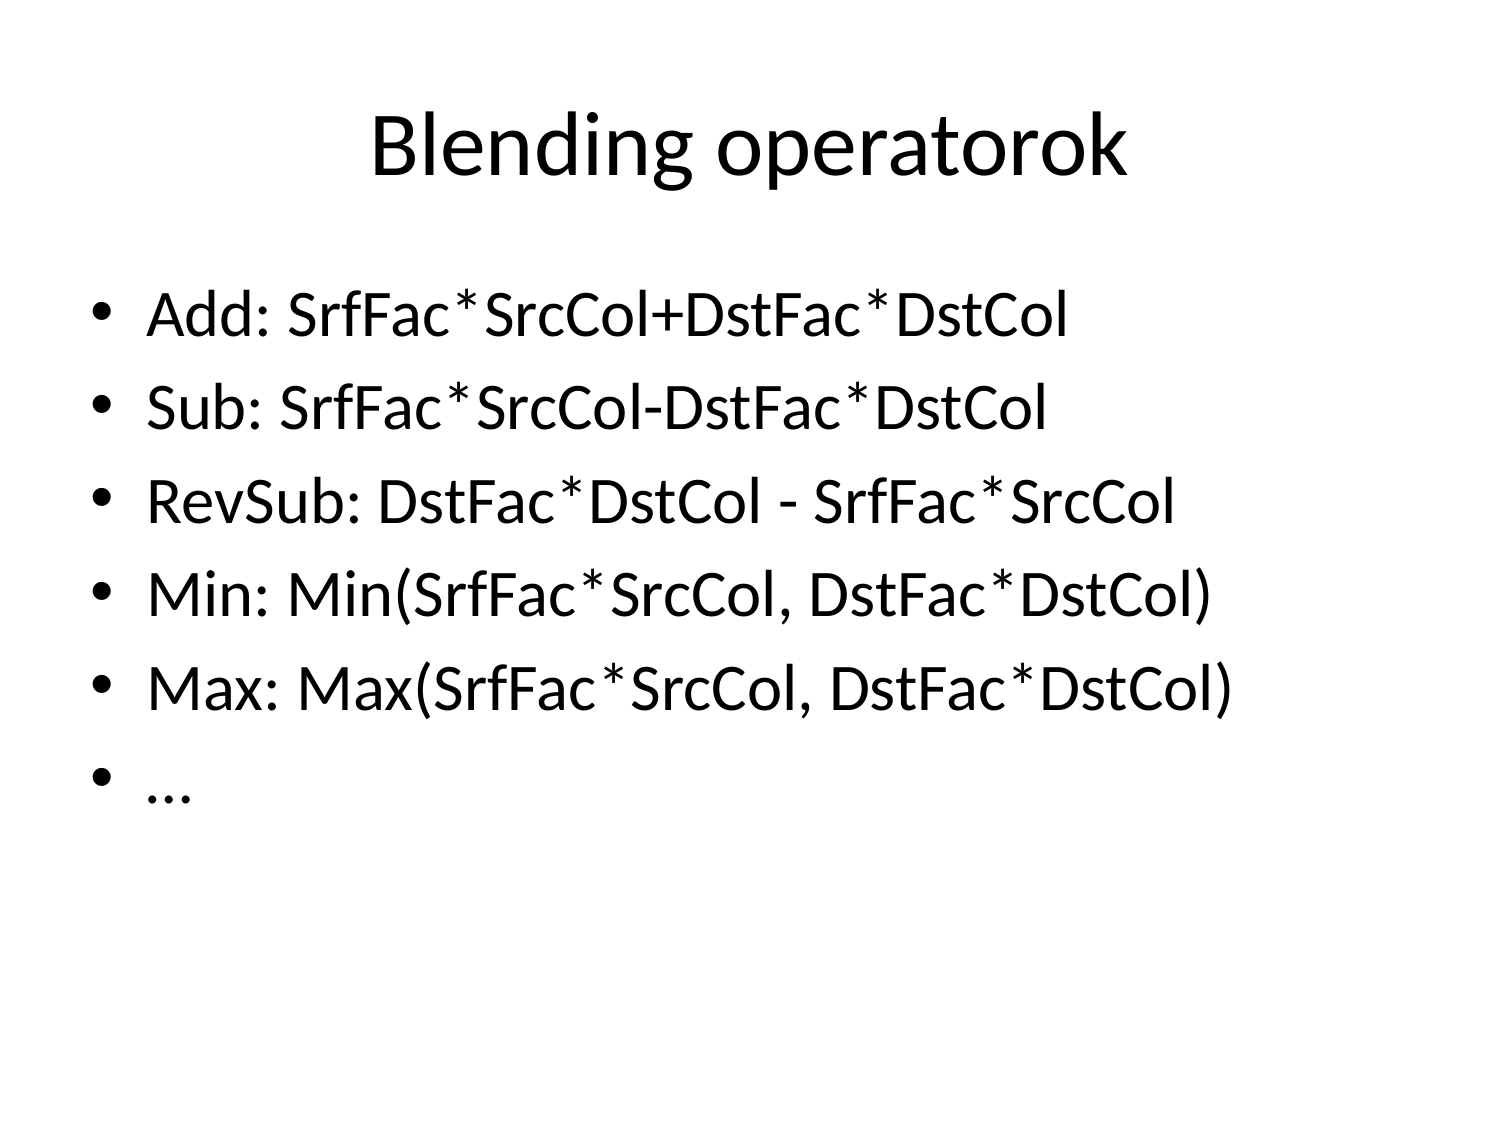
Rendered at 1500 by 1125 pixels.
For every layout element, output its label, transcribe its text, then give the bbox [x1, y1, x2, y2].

list Add: SrfFac*SrcCol+DstFac*DstCol Sub: SrfFac*SrcCol-DstFac*DstCol RevSub: DstFac*DstCol - SrfFac*SrcCol Min: Min(SrfFac*SrcCol, DstFac*DstCol) Max: Max(SrfFac*SrcCol, DstFac*DstCol) … [75, 262, 1425, 1005]
title Blending operatorok [75, 45, 1425, 233]
